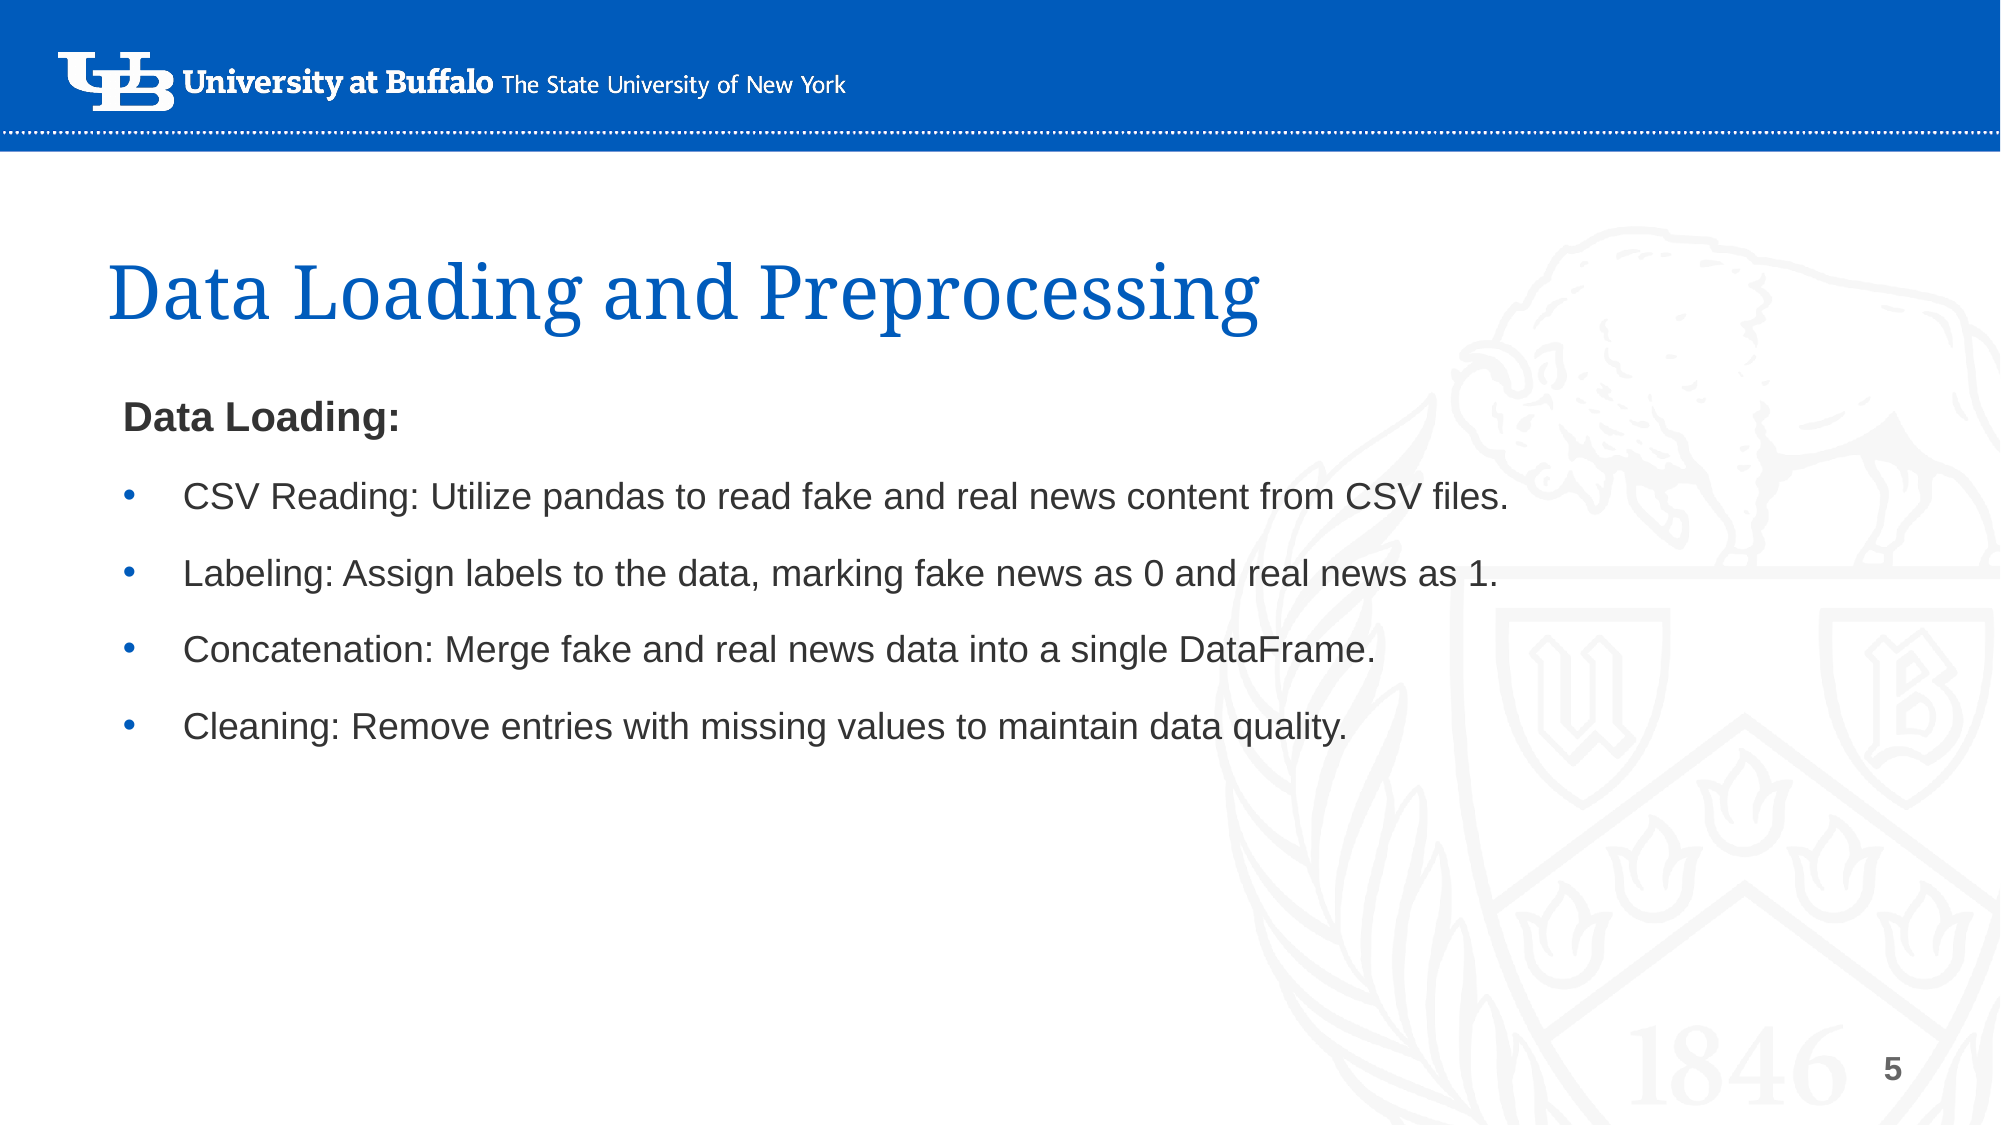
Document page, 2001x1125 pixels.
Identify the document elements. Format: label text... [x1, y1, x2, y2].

title Data Loading and Preprocessing [93, 140, 1818, 343]
list Data Loading: CSV Reading: Utilize pandas to read fake and real news content from CSV files. Labeling: Assign labels to the data, marking fake news as 0 and real news as 1. Concatenation: Merge fake and real news data into a single DataFrame. Cleaning: Remove entries with missing values to maintain data quality. [93, 375, 1834, 1028]
footer 5 [1242, 1036, 1918, 1097]
picture [0, 0, 2001, 1125]
